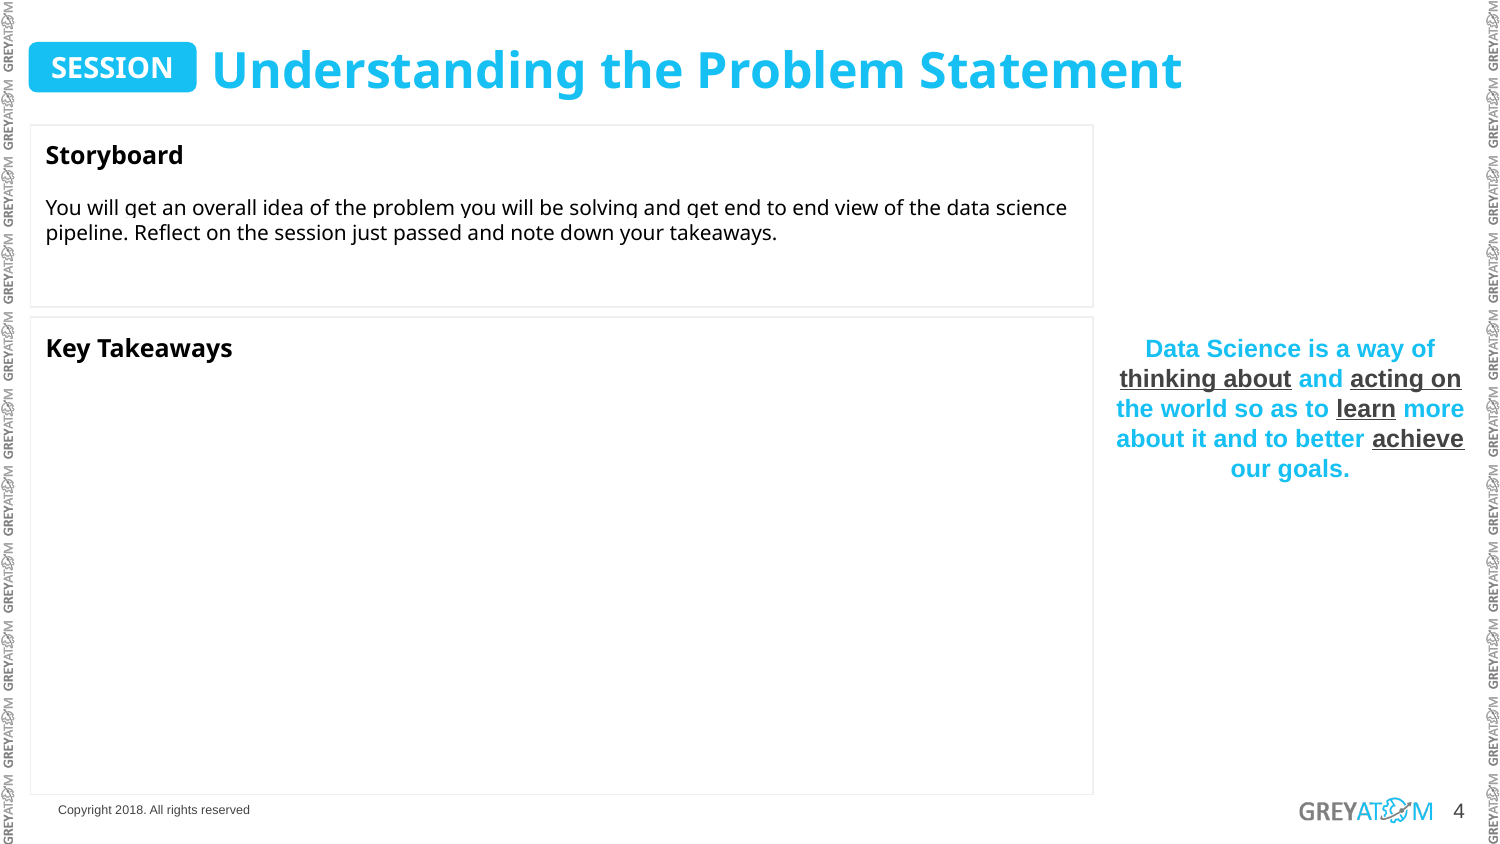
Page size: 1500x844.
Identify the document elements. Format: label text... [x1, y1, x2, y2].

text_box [1484, 0, 1500, 844]
text_box Storyboard You will get an overall idea of the problem you will be solving and get end to end view of the data science pipeline. Reflect on the session just passed and note down your takeaways. [30, 124, 1093, 307]
text_box Understanding the Problem Statement [196, 23, 1259, 117]
slide_number ‹#› [1389, 777, 1479, 842]
picture [1, 234, 15, 304]
picture [1, 621, 15, 691]
picture [1, 389, 15, 459]
picture [1, 157, 15, 227]
text_box Key Takeaways [30, 317, 1093, 795]
picture [1, 2, 15, 72]
picture [1, 543, 15, 613]
picture [1, 775, 15, 844]
picture [1298, 795, 1389, 825]
picture [1, 698, 15, 768]
text_box SESSION [28, 41, 197, 93]
picture [1, 312, 15, 381]
picture [1, 466, 15, 536]
title Data Science is a way of thinking about and acting on the world so as to learn more about it and to better achieve our goals. [1099, 317, 1479, 500]
picture [1, 80, 15, 150]
